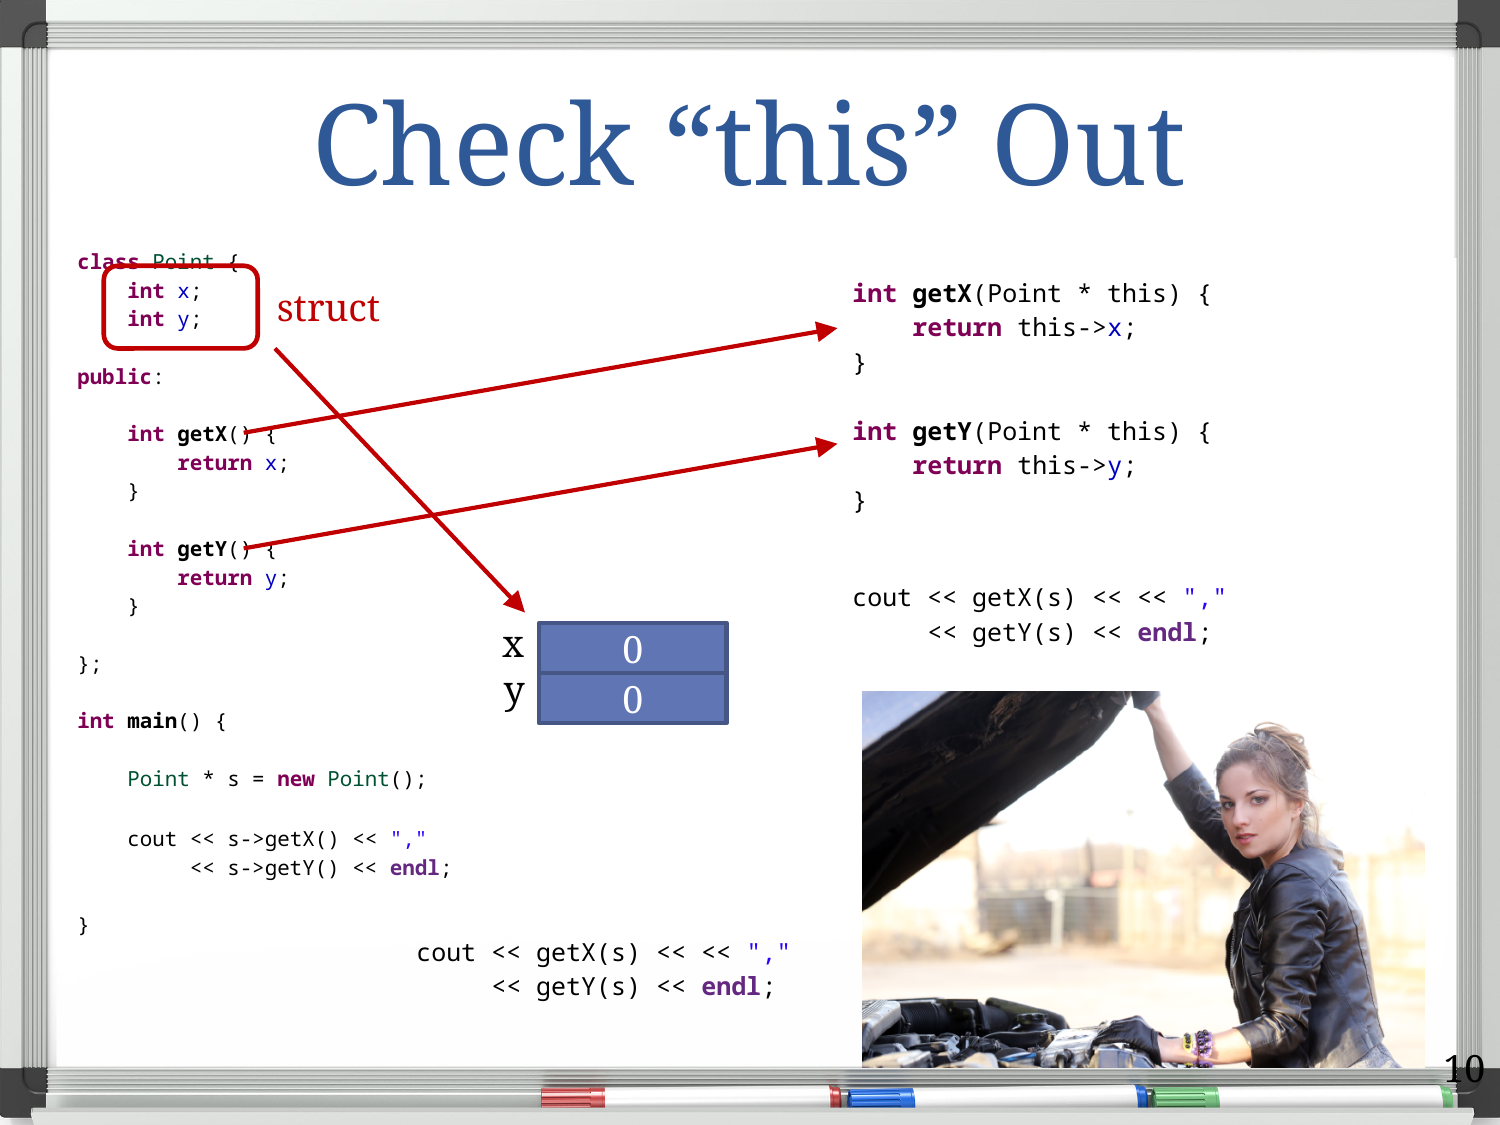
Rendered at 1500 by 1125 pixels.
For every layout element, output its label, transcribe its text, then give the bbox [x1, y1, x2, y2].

picture [0, 0, 1500, 1125]
title Check “this” Out [75, 53, 1425, 216]
text_box class Point { int x; int y; public: int getX() { return x; } int getY() { return y; } }; int main() { Point * s = new Point(); cout << s->getX() << "," << s->getY() << endl; } [62, 237, 488, 988]
text_box int getX(Point * this) { return this->x; } int getY(Point * this) { return this->y; } cout << getX(s) << << "," << getY(s) << endl; [837, 265, 1313, 779]
text_box cout << getX(s) << << "," << getY(s) << endl; [401, 899, 817, 1050]
text_box struct [262, 276, 424, 326]
slide_number 10 [1407, 1037, 1500, 1098]
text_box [487, 612, 727, 724]
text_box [274, 558, 526, 613]
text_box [243, 443, 838, 549]
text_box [243, 327, 838, 434]
text_box [101, 263, 261, 351]
